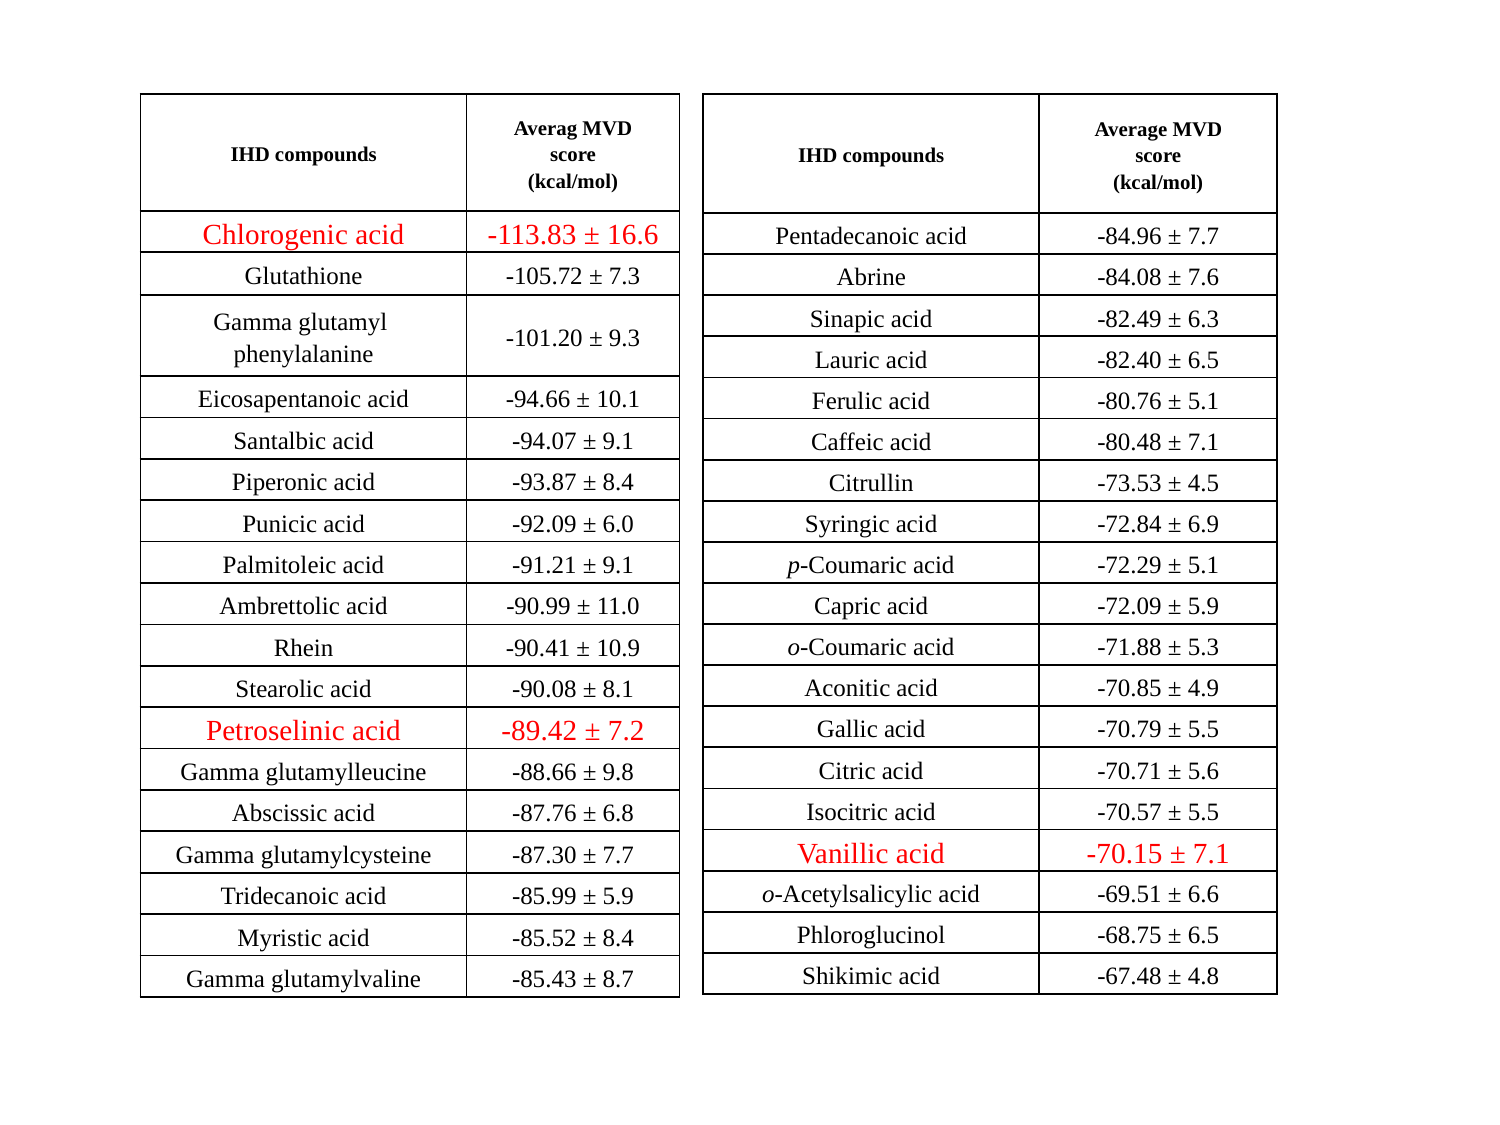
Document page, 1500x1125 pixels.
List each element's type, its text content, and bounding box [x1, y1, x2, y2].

table_cell Isocitric acid [704, 789, 1038, 829]
table_cell Gamma glutamyl phenylalanine [141, 296, 466, 375]
table_cell Myristic acid [141, 915, 466, 955]
table_cell -72.09 ± 5.9 [1040, 584, 1276, 623]
table_cell -85.52 ± 8.4 [467, 915, 679, 955]
table_cell -113.83 ± 16.6 [467, 212, 679, 251]
table_cell -80.76 ± 5.1 [1040, 378, 1276, 418]
table_cell Capric acid [704, 584, 1038, 623]
table_cell o-Acetylsalicylic acid [704, 872, 1038, 911]
table_header IHD compounds [141, 95, 466, 210]
table_cell -70.15 ± 7.1 [1040, 830, 1276, 870]
table_cell -92.09 ± 6.0 [467, 501, 679, 541]
table_cell Pentadecanoic acid [704, 214, 1038, 253]
table_cell Ambrettolic acid [141, 584, 466, 624]
table_cell Citrullin [704, 461, 1038, 500]
table_cell -85.43 ± 8.7 [467, 956, 679, 996]
table_cell -87.30 ± 7.7 [467, 832, 679, 872]
table_cell Abrine [704, 255, 1038, 294]
table_cell Palmitoleic acid [141, 542, 466, 582]
table_cell -105.72 ± 7.3 [467, 253, 679, 294]
table_cell -68.75 ± 6.5 [1040, 913, 1276, 952]
table_cell -94.66 ± 10.1 [467, 377, 679, 417]
table_cell -94.07 ± 9.1 [467, 418, 679, 458]
table_cell Gamma glutamylcysteine [141, 832, 466, 872]
table_cell -82.40 ± 6.5 [1040, 337, 1276, 377]
table_cell Stearolic acid [141, 667, 466, 706]
table_cell -90.41 ± 10.9 [467, 625, 679, 665]
table_cell Vanillic acid [704, 830, 1038, 870]
table_cell -89.42 ± 7.2 [467, 708, 679, 748]
table_cell -70.57 ± 5.5 [1040, 789, 1276, 829]
table_cell o-Coumaric acid [704, 625, 1038, 664]
table_cell Lauric acid [704, 337, 1038, 377]
table_cell Gallic acid [704, 707, 1038, 746]
table_cell -84.08 ± 7.6 [1040, 255, 1276, 294]
table_cell -84.96 ± 7.7 [1040, 214, 1276, 253]
table_cell Caffeic acid [704, 419, 1038, 459]
table_cell Santalbic acid [141, 418, 466, 458]
table_cell -67.48 ± 4.8 [1040, 954, 1276, 993]
table_cell Abscissic acid [141, 791, 466, 830]
table_cell -70.79 ± 5.5 [1040, 707, 1276, 746]
table_cell Rhein [141, 625, 466, 665]
table_cell -69.51 ± 6.6 [1040, 872, 1276, 911]
table_header Averag MVD score (kcal/mol) [467, 95, 679, 210]
table_cell Tridecanoic acid [141, 874, 466, 913]
table_cell -82.49 ± 6.3 [1040, 296, 1276, 335]
table_cell Gamma glutamylvaline [141, 956, 466, 996]
table_cell Phloroglucinol [704, 913, 1038, 952]
table_cell Glutathione [141, 253, 466, 294]
table_cell -93.87 ± 8.4 [467, 460, 679, 499]
table_cell Petroselinic acid [141, 708, 466, 748]
table_cell -88.66 ± 9.8 [467, 749, 679, 789]
table_cell -73.53 ± 4.5 [1040, 461, 1276, 500]
table_cell -101.20 ± 9.3 [467, 296, 679, 375]
table_cell Sinapic acid [704, 296, 1038, 335]
table_cell -70.71 ± 5.6 [1040, 748, 1276, 788]
table_cell Aconitic acid [704, 666, 1038, 705]
table_cell -70.85 ± 4.9 [1040, 666, 1276, 705]
table_cell p-Coumaric acid [704, 543, 1038, 582]
table_cell -90.08 ± 8.1 [467, 667, 679, 706]
table_cell -72.84 ± 6.9 [1040, 502, 1276, 541]
table_cell -90.99 ± 11.0 [467, 584, 679, 624]
table_cell -72.29 ± 5.1 [1040, 543, 1276, 582]
table_cell Ferulic acid [704, 378, 1038, 418]
table_cell Gamma glutamylleucine [141, 749, 466, 789]
table_cell Chlorogenic acid [141, 212, 466, 251]
table_cell -80.48 ± 7.1 [1040, 419, 1276, 459]
table_header IHD compounds [704, 95, 1038, 212]
table_cell -91.21 ± 9.1 [467, 542, 679, 582]
table_cell -71.88 ± 5.3 [1040, 625, 1276, 664]
table_cell Punicic acid [141, 501, 466, 541]
table_cell Citric acid [704, 748, 1038, 788]
table_cell -87.76 ± 6.8 [467, 791, 679, 830]
table_cell Shikimic acid [704, 954, 1038, 993]
table_cell -85.99 ± 5.9 [467, 874, 679, 913]
table_cell Eicosapentanoic acid [141, 377, 466, 417]
table_cell Syringic acid [704, 502, 1038, 541]
table_cell Piperonic acid [141, 460, 466, 499]
table_header Average MVD score (kcal/mol) [1040, 95, 1276, 212]
